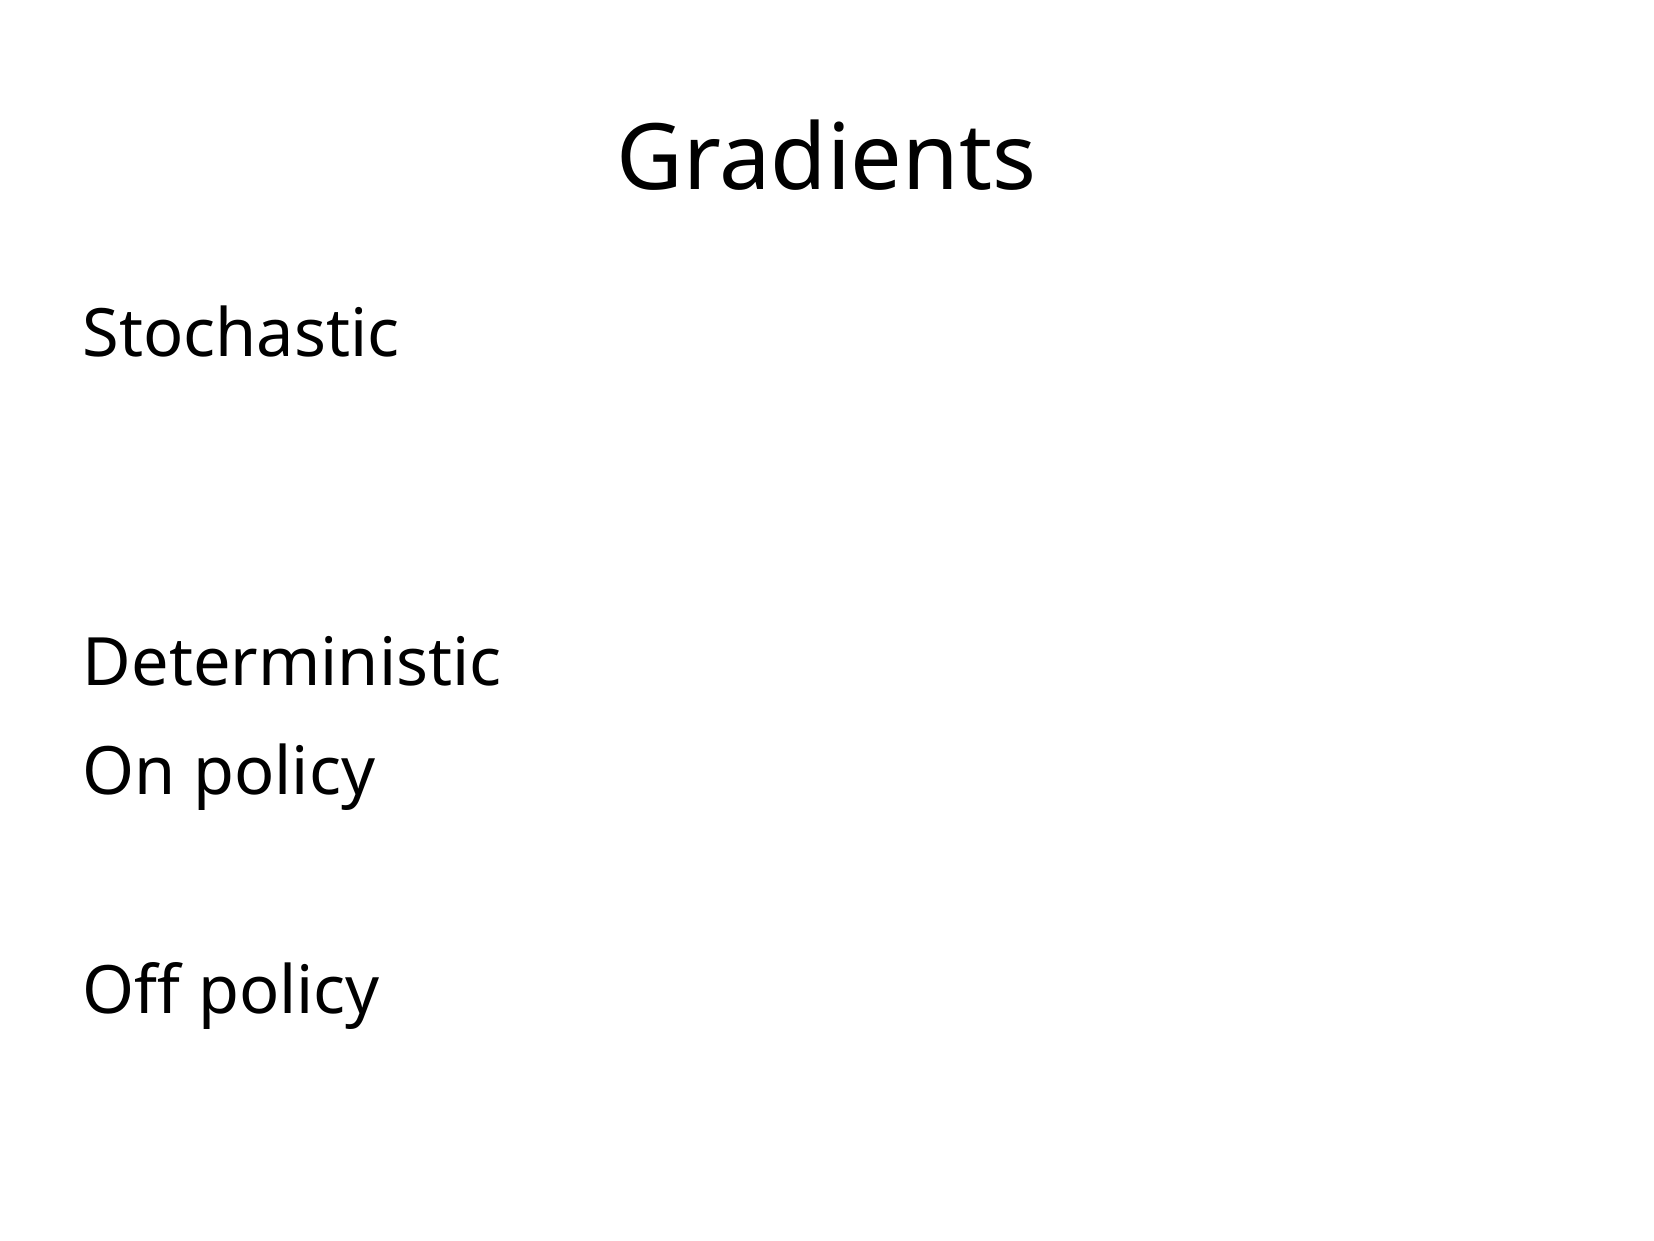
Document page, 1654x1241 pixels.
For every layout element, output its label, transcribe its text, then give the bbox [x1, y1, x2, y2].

title Gradients [82, 49, 1571, 257]
